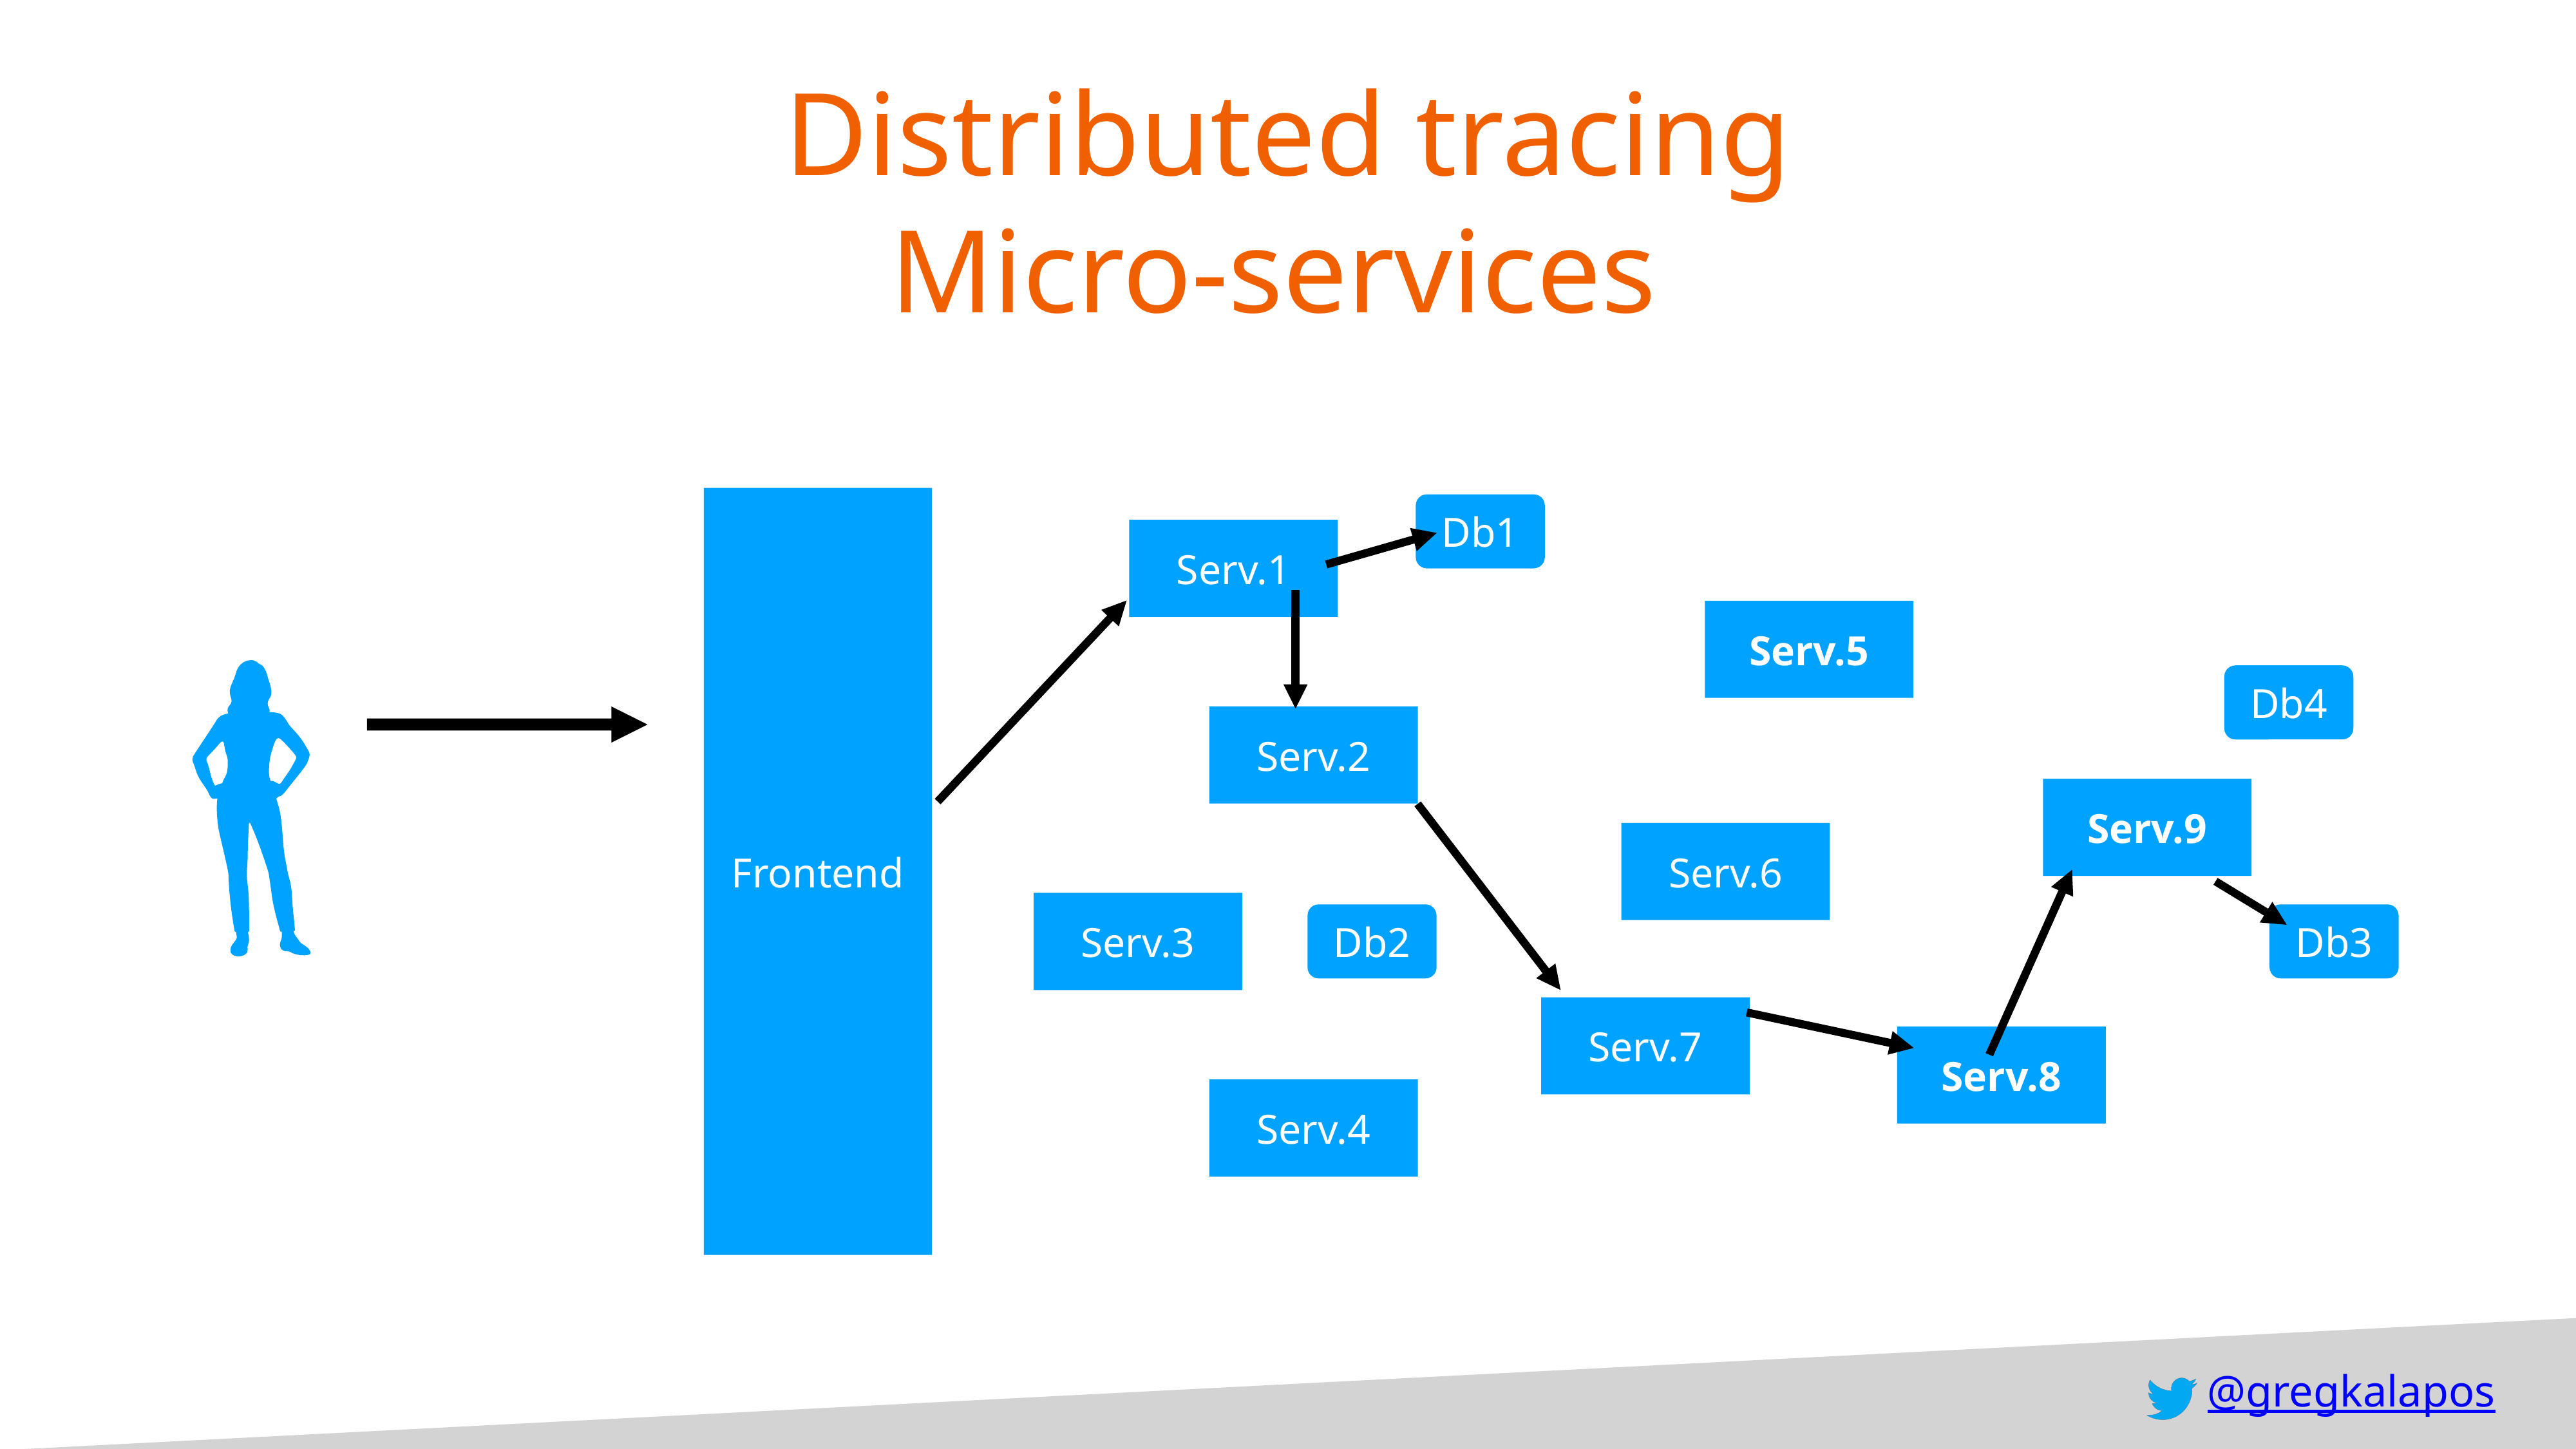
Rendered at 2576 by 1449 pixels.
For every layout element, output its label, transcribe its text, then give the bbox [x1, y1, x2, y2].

text_box Serv.1 [1129, 520, 1338, 617]
text_box [1417, 804, 1561, 990]
text_box Db3 [2287, 904, 2399, 979]
text_box Serv.2 [1209, 706, 1418, 804]
text_box Db2 [1307, 904, 1437, 979]
text_box Serv.7 [1541, 997, 1750, 1095]
text_box [937, 600, 1127, 802]
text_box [1747, 869, 2287, 1055]
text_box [1295, 533, 1437, 709]
text_box Serv.9 [2043, 779, 2252, 869]
text_box Serv.6 [1621, 822, 1830, 920]
text_box Serv.8 [1897, 1055, 2106, 1124]
text_box Frontend [703, 488, 933, 1255]
text_box Db4 [2224, 665, 2354, 740]
text_box Serv.5 [1705, 600, 1914, 698]
text_box Serv.4 [1209, 1079, 1418, 1177]
title Distributed tracing Micro-services [463, 37, 2113, 359]
text_box [192, 660, 311, 957]
text_box Serv.3 [1034, 893, 1242, 990]
text_box Db1 [1416, 494, 1545, 569]
picture [2146, 1373, 2197, 1425]
text_box [366, 720, 648, 729]
